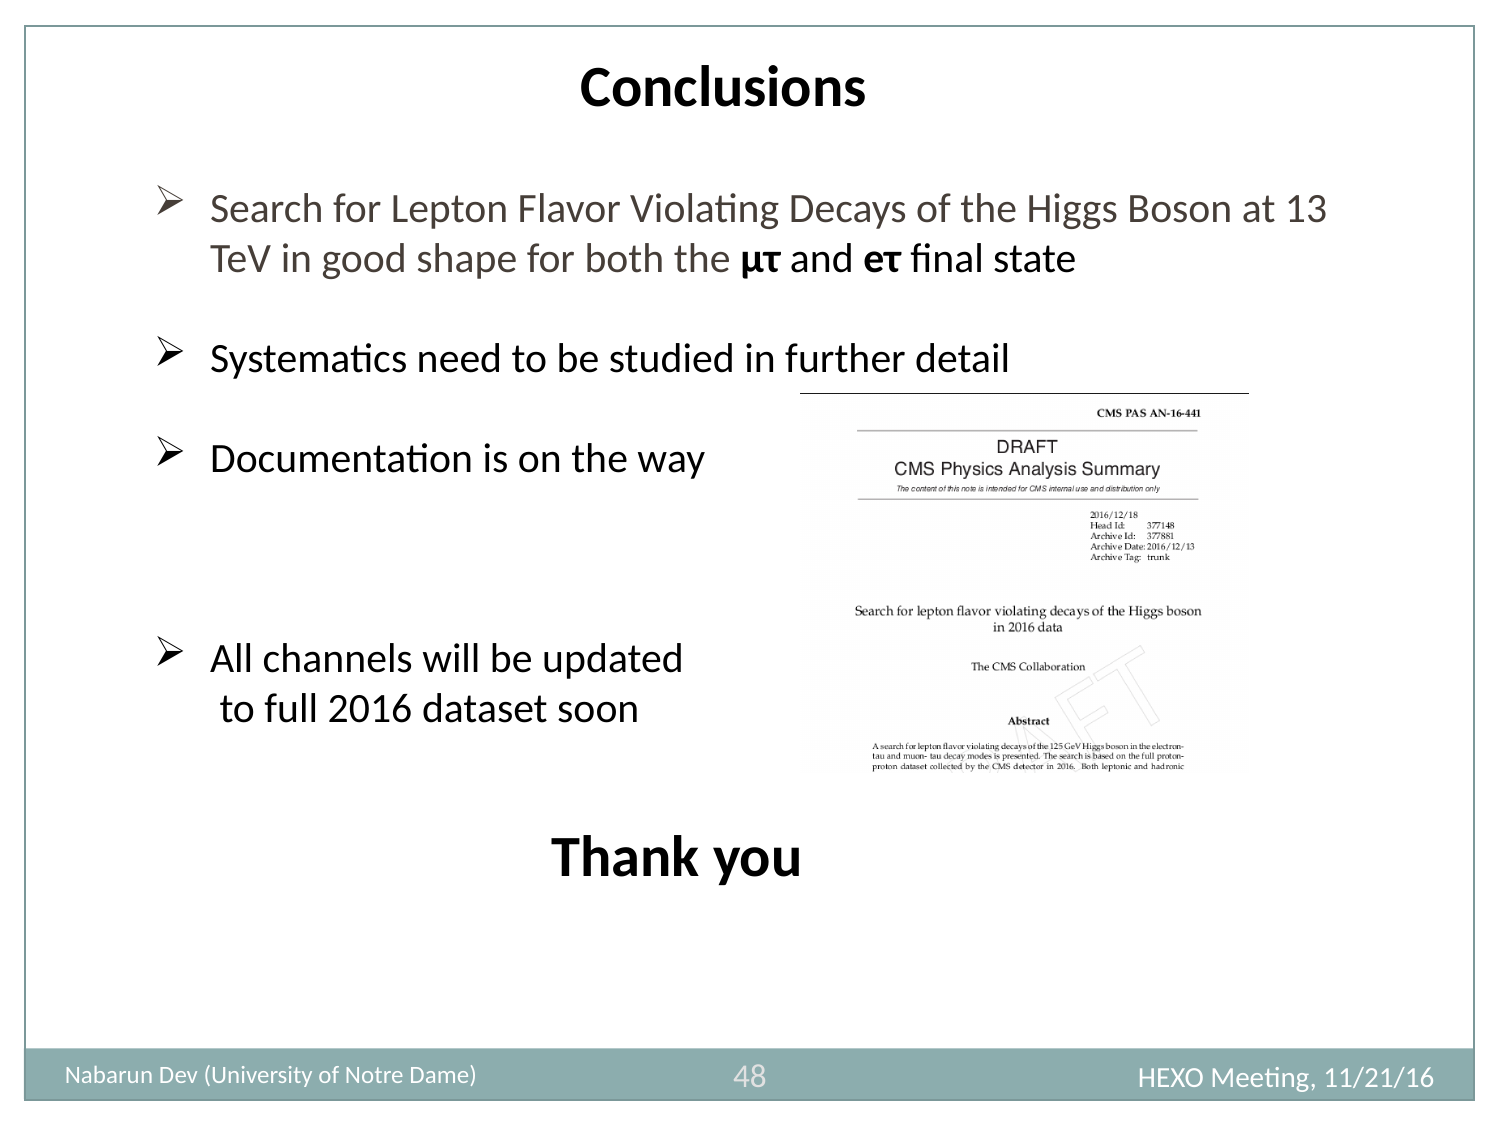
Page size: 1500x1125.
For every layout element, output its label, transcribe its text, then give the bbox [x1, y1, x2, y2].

slide_number 48 [699, 1037, 800, 1110]
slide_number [950, 1050, 1450, 1111]
text_box Thank you [536, 810, 970, 896]
text_box Conclusions [354, 40, 1093, 126]
text_box Search for Lepton Flavor Violating Decays of the Higgs Boson at 13 TeV in good shape for both the µτ and eτ final state Systematics need to be studied in further detail Documentation is on the way All channels will be updated to full 2016 dataset soon [138, 173, 1346, 989]
footer Nabarun Dev (University of Notre Dame) [50, 1051, 638, 1112]
picture [799, 392, 1249, 773]
